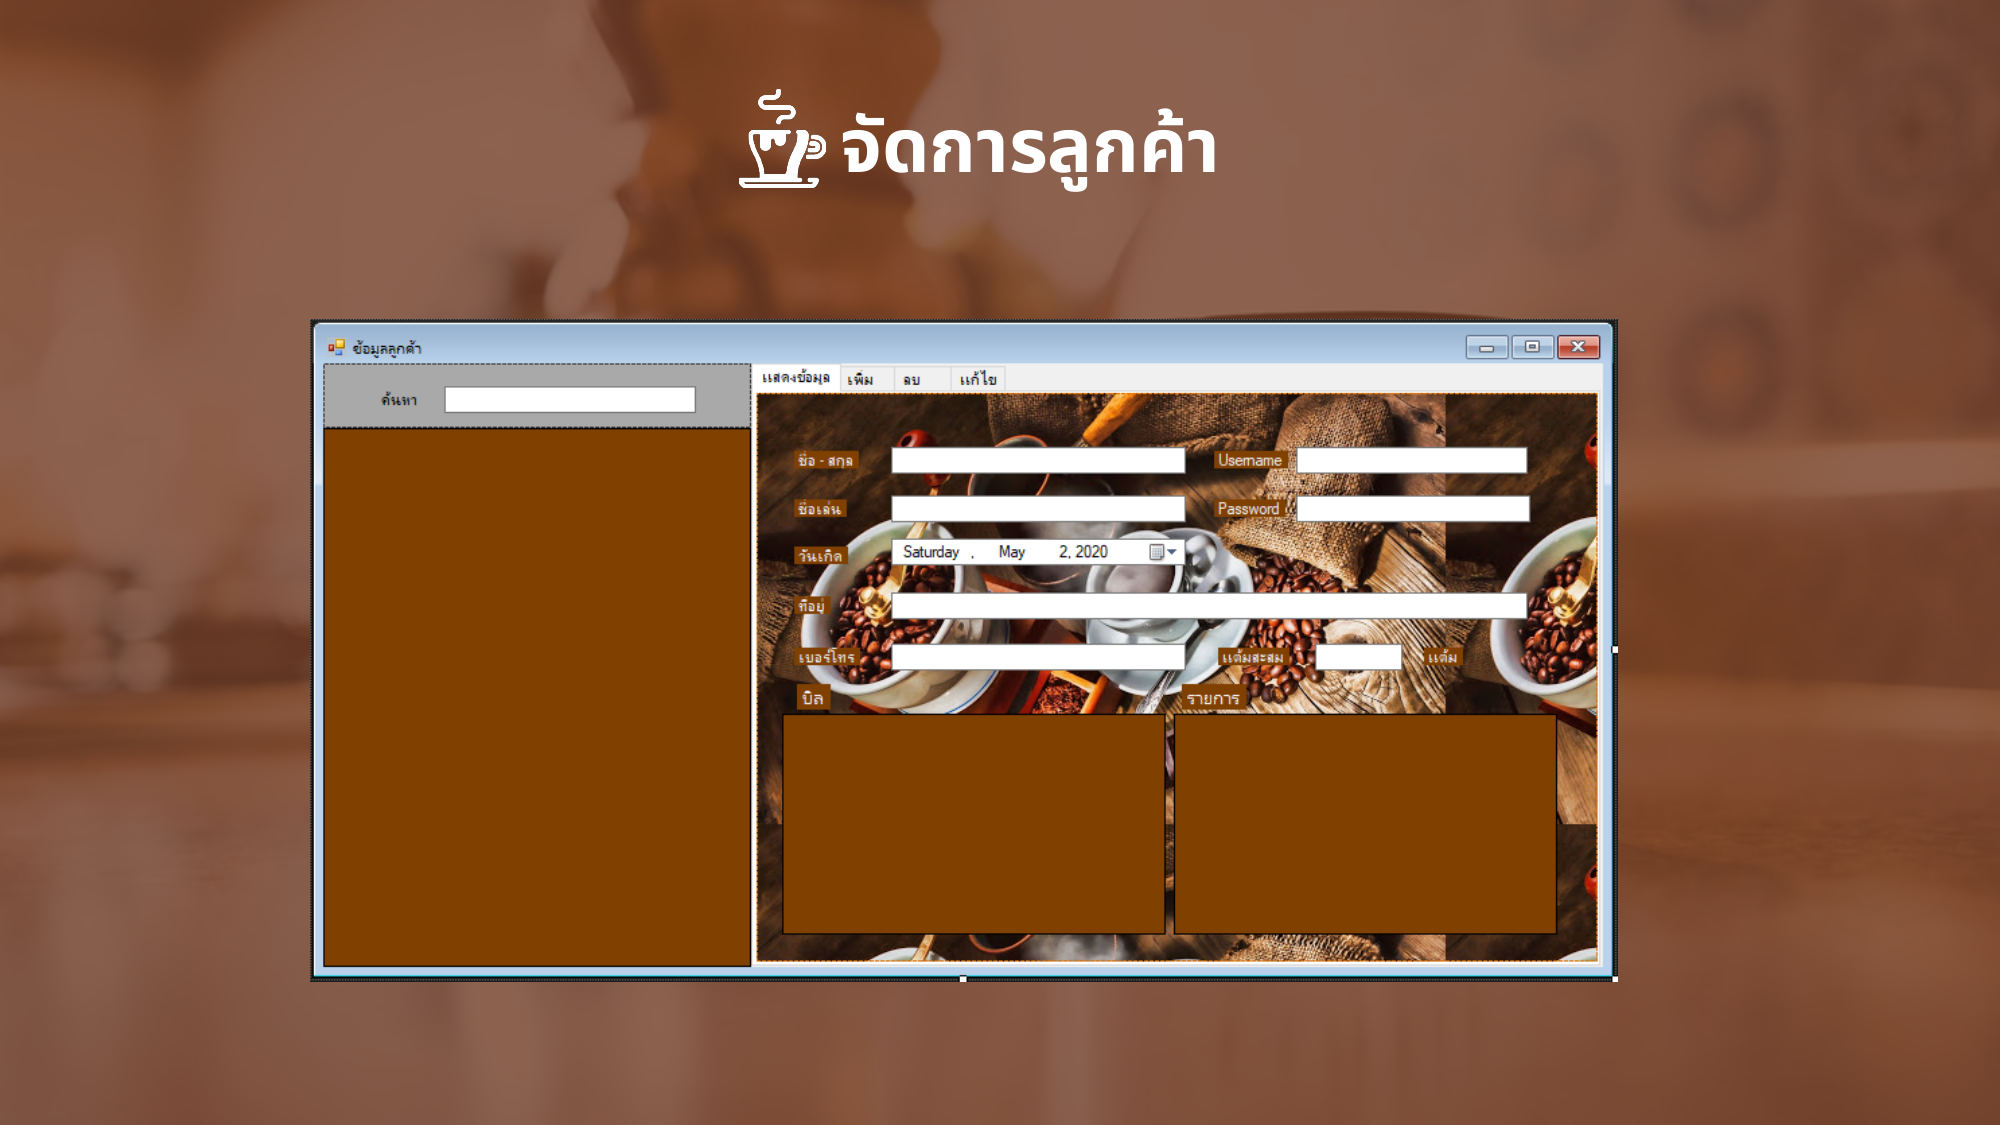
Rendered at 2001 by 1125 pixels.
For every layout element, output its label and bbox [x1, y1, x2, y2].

picture [0, 0, 2000, 1125]
text_box [738, 89, 1513, 188]
